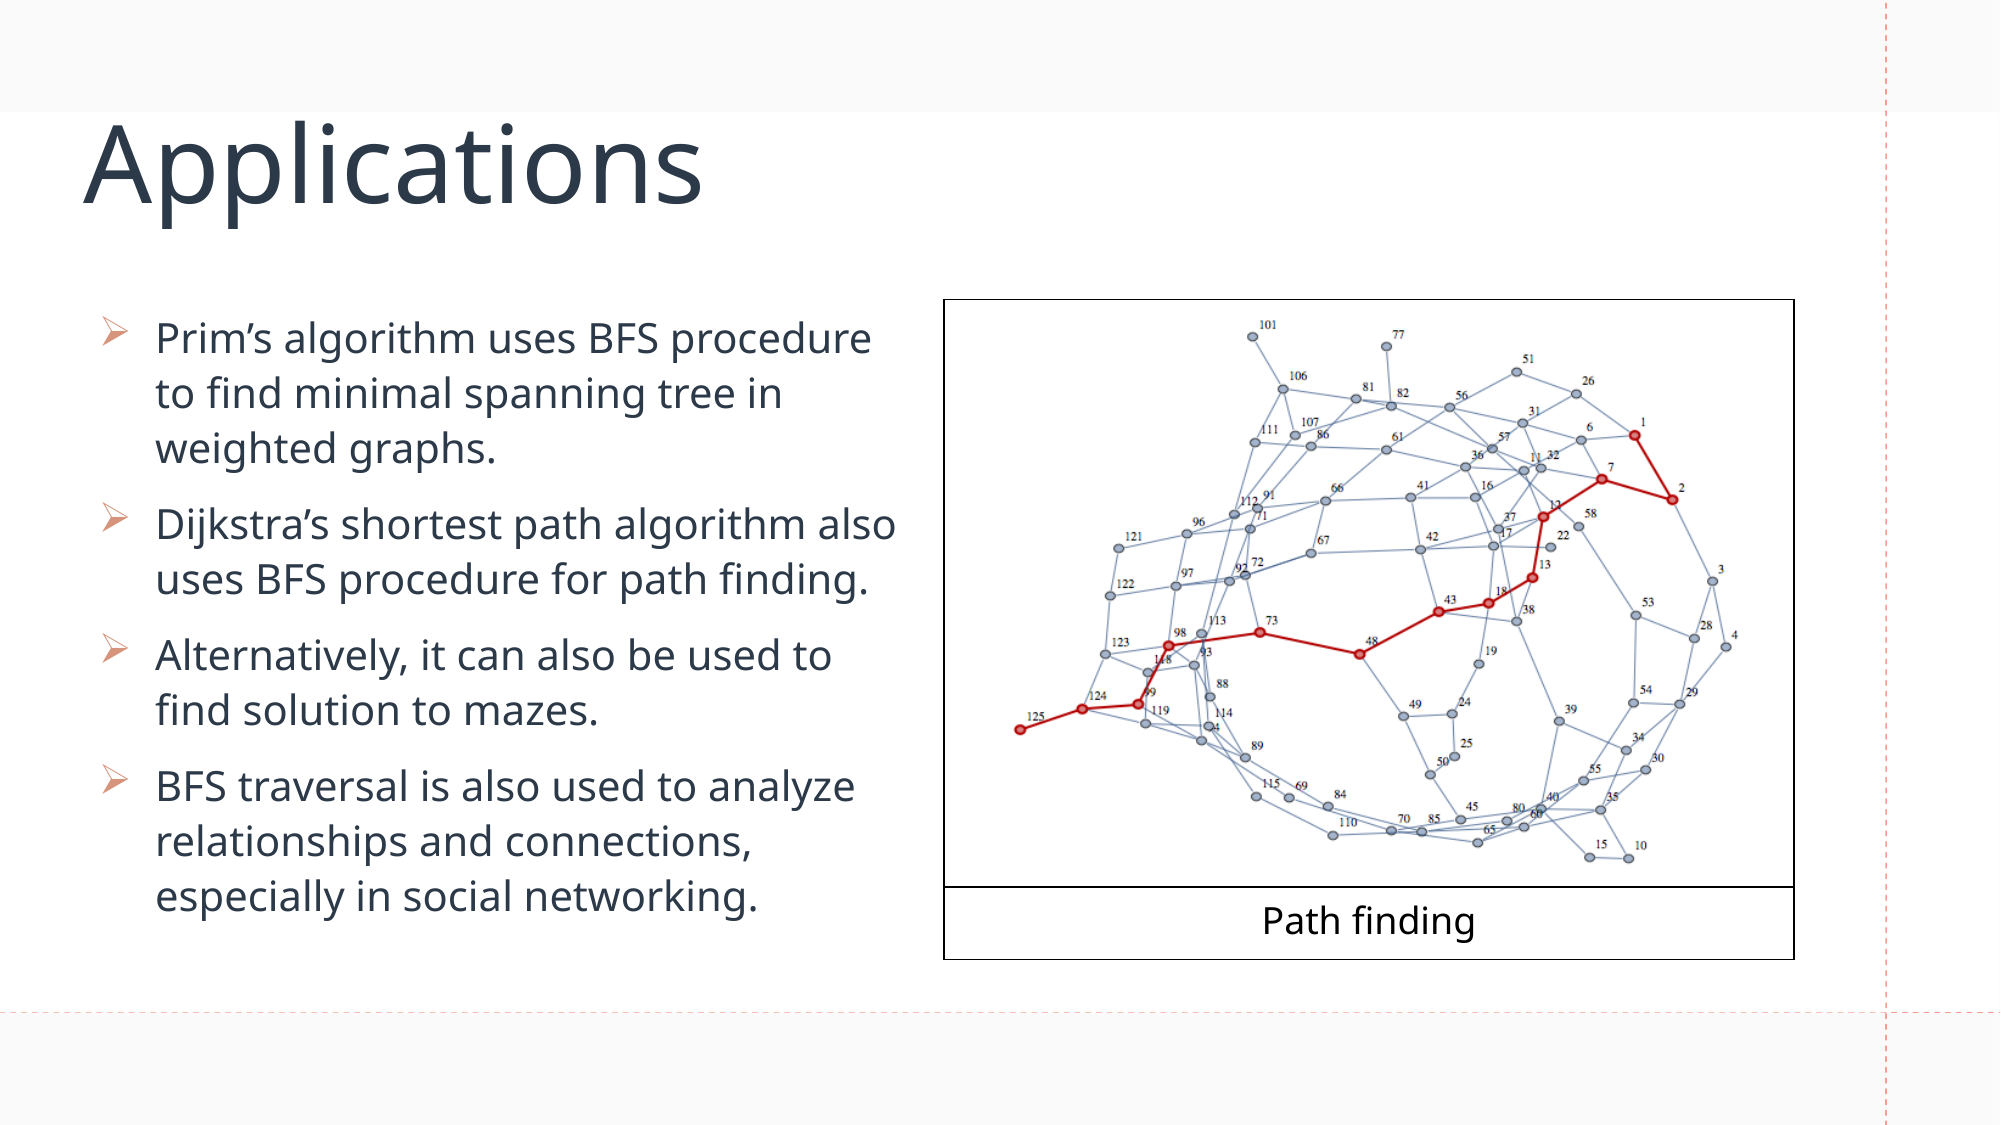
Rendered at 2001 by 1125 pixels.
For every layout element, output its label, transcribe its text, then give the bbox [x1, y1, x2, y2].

list Prim’s algorithm uses BFS procedure to find minimal spanning tree in weighted graphs. Dijkstra’s shortest path algorithm also uses BFS procedure for path finding. Alternatively, it can also be used to find solution to mazes. BFS traversal is also used to analyze relationships and connections, especially in social networking. [68, 299, 919, 990]
table_header [945, 300, 1793, 886]
picture [993, 312, 1745, 874]
table_cell Path finding [945, 888, 1793, 959]
title Applications [68, 59, 1794, 278]
